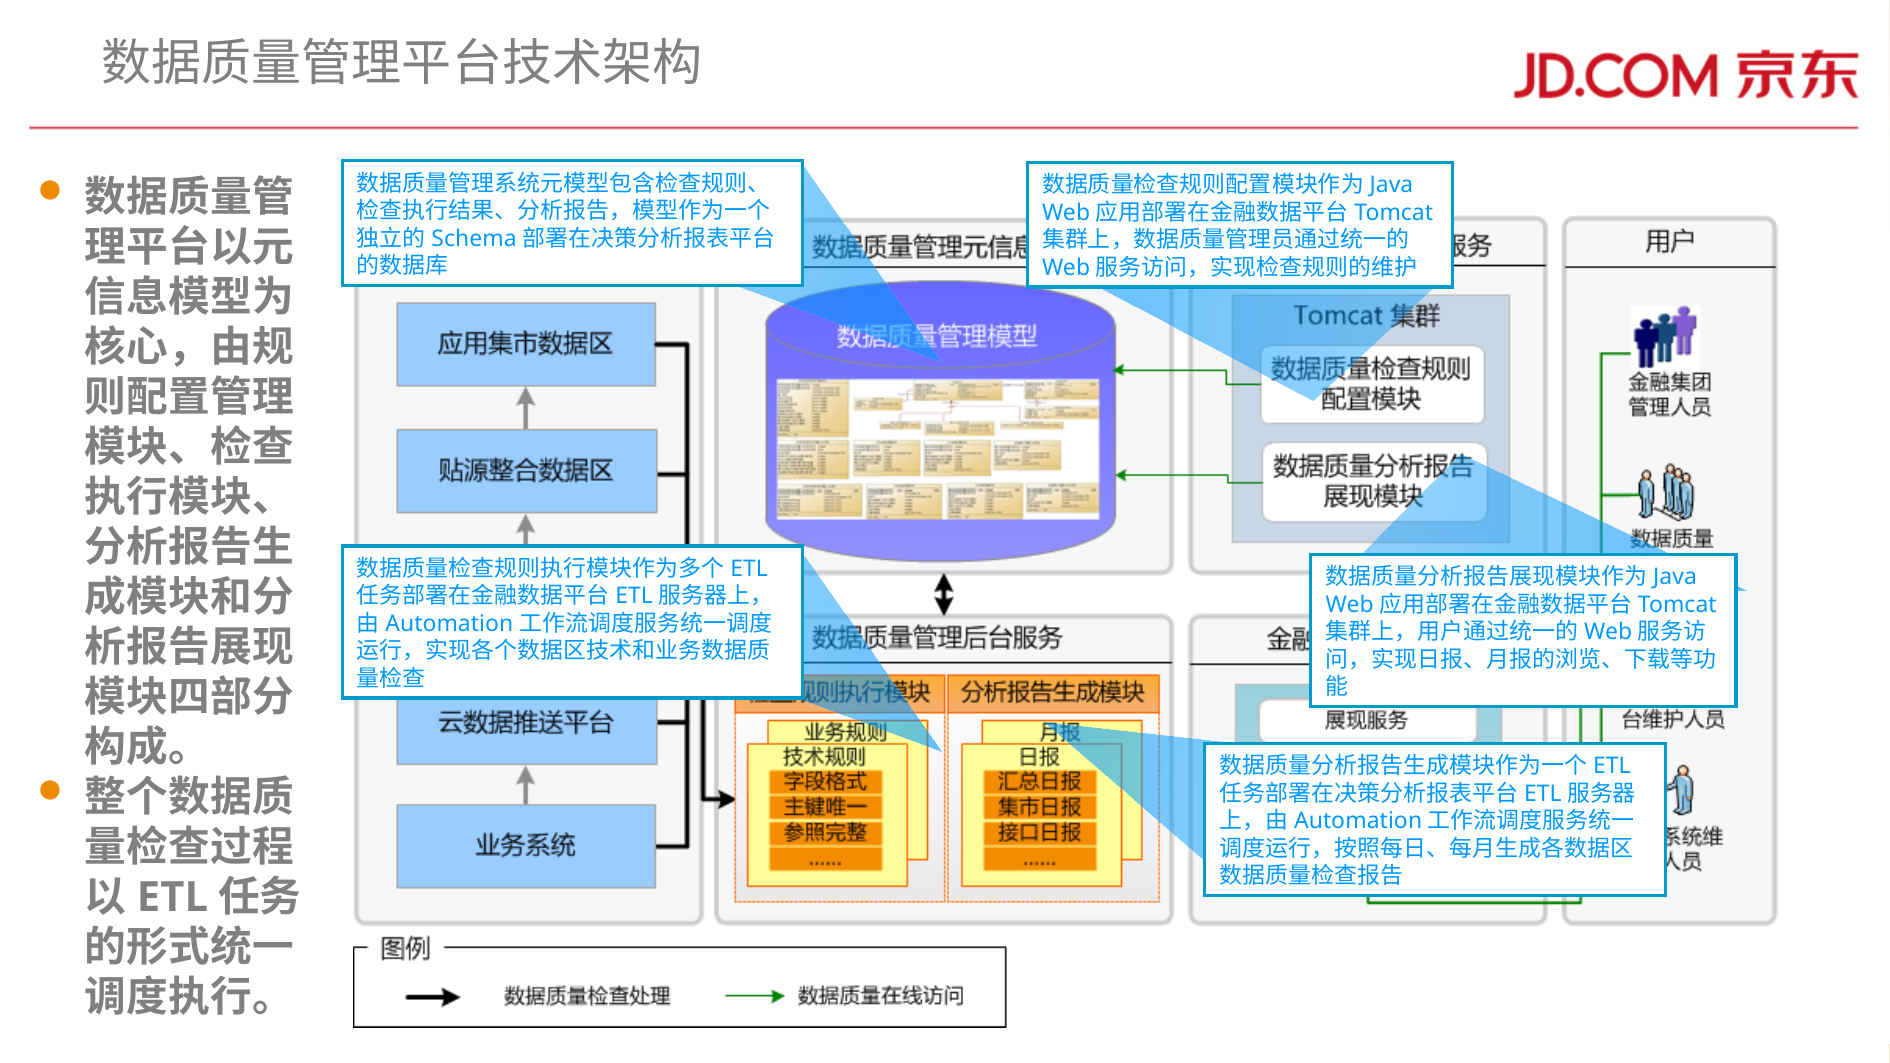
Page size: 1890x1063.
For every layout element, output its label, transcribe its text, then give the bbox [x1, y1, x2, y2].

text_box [1031, 708, 1666, 898]
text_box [1310, 465, 1753, 681]
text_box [341, 545, 975, 733]
picture [0, 0, 1890, 1063]
title 数据质量管理平台技术架构 [87, 23, 1421, 85]
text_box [1024, 162, 1453, 386]
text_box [341, 160, 974, 343]
text_box 数据质量管理平台以元信息模型为核心，由规则配置管理模块、检查执行模块、分析报告生成模块和分析报告展现模块四部分构成。 整个数据质量检查过程以ETL任务的形式统一调度执行。 [23, 162, 331, 1028]
